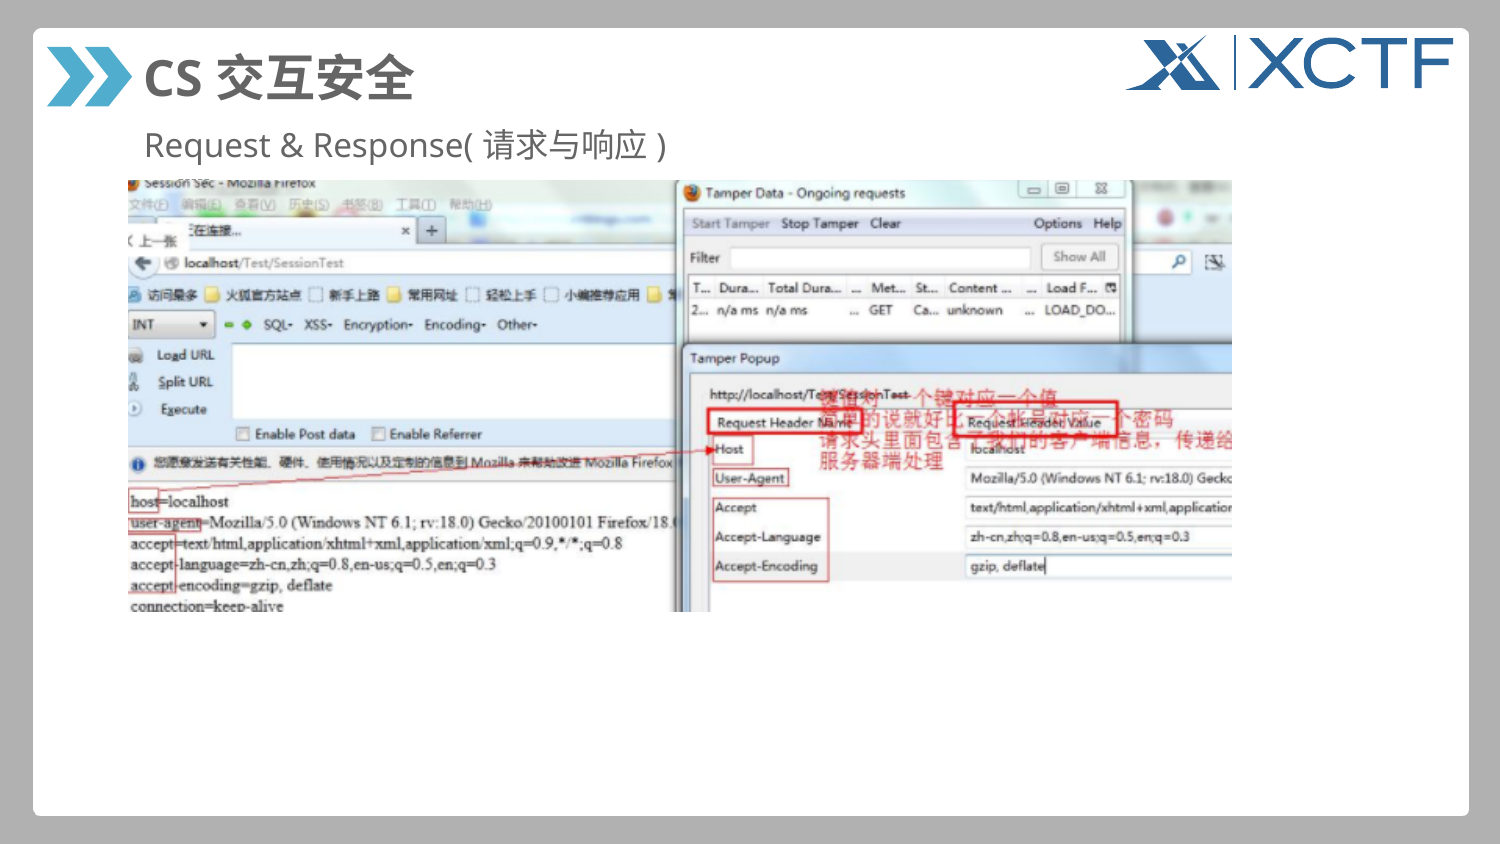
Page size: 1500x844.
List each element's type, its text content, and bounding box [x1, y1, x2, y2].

list Request & Response(请求与响应) 。 ￼ [128, 117, 1372, 762]
picture [0, 0, 1500, 844]
title CS交互安全 [128, 35, 1125, 117]
